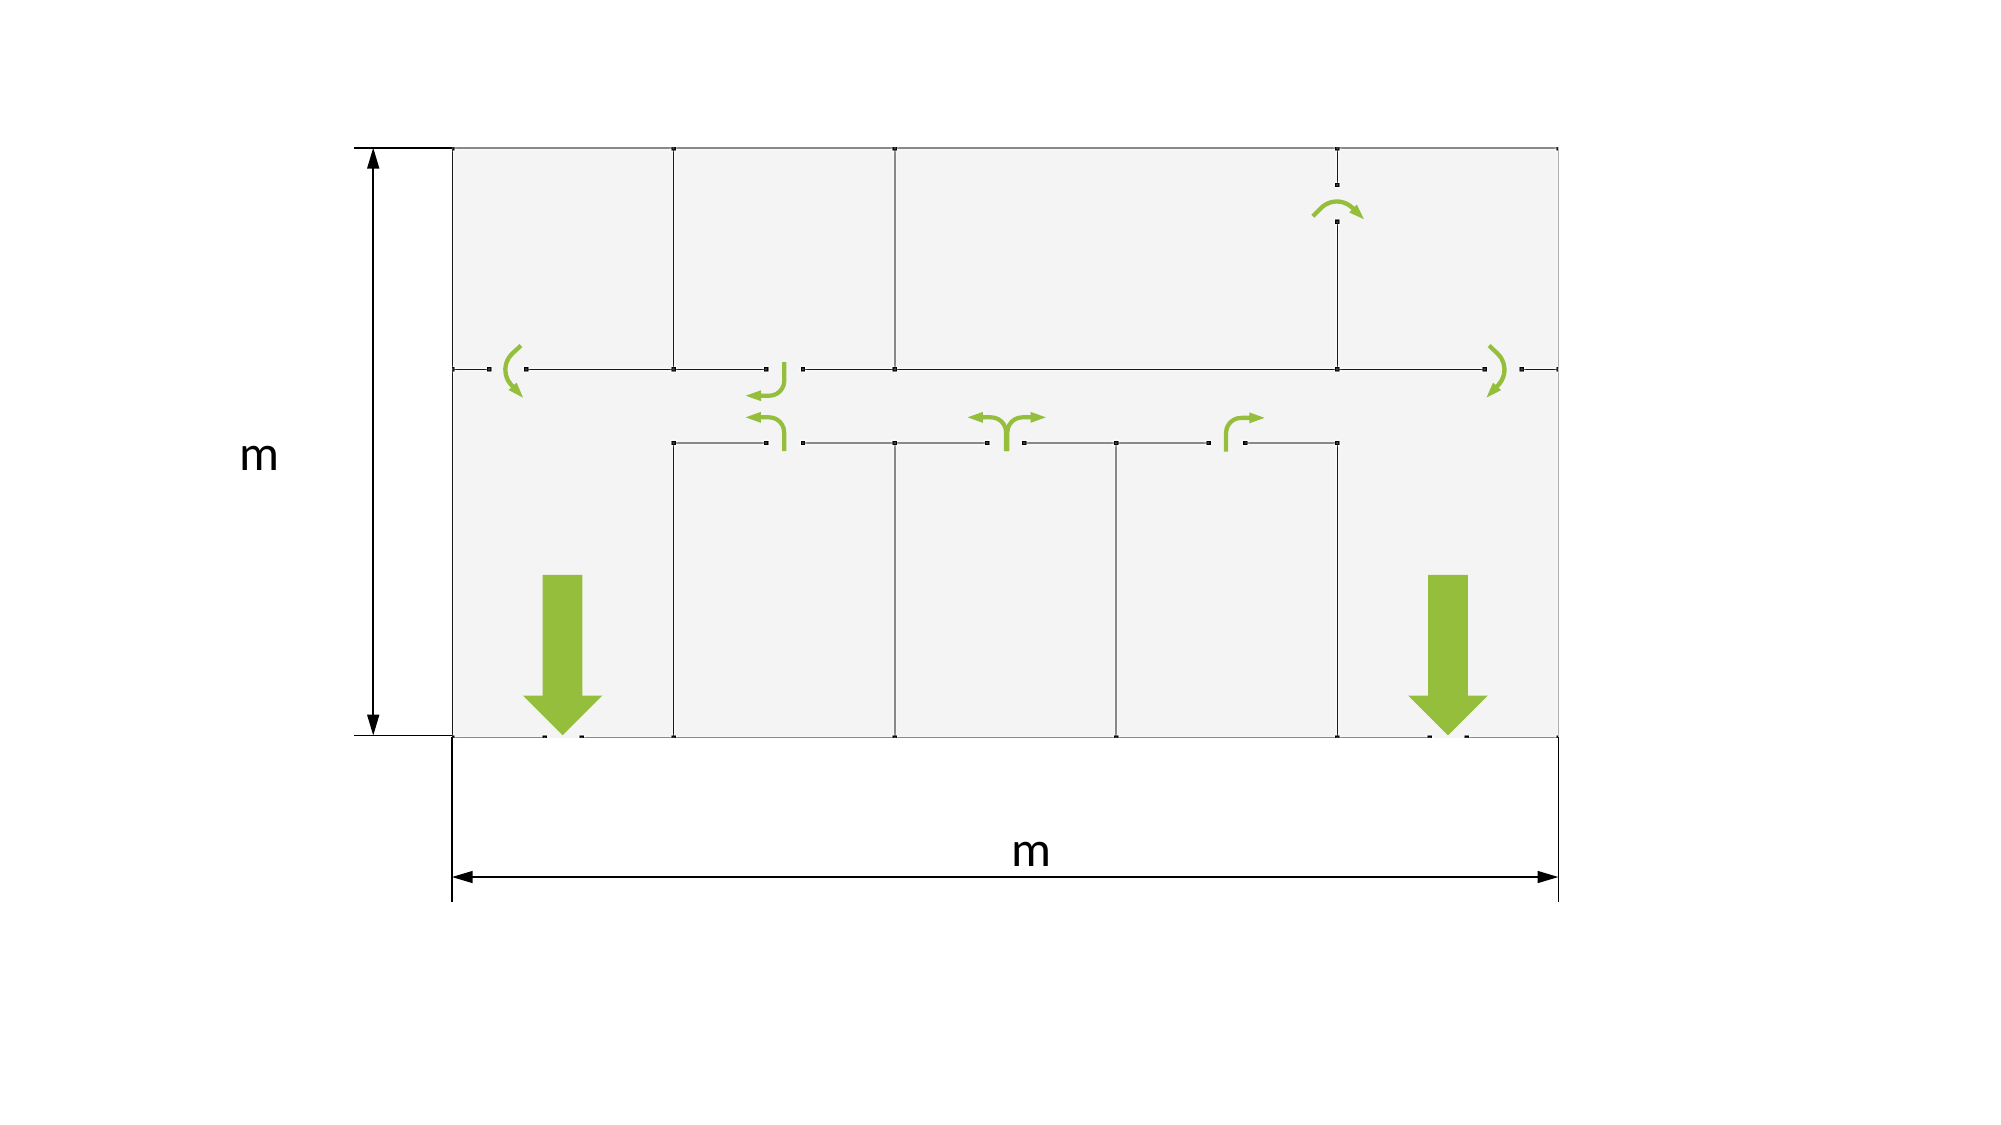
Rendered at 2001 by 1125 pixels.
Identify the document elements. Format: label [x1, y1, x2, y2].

text_box [153, 147, 1559, 903]
